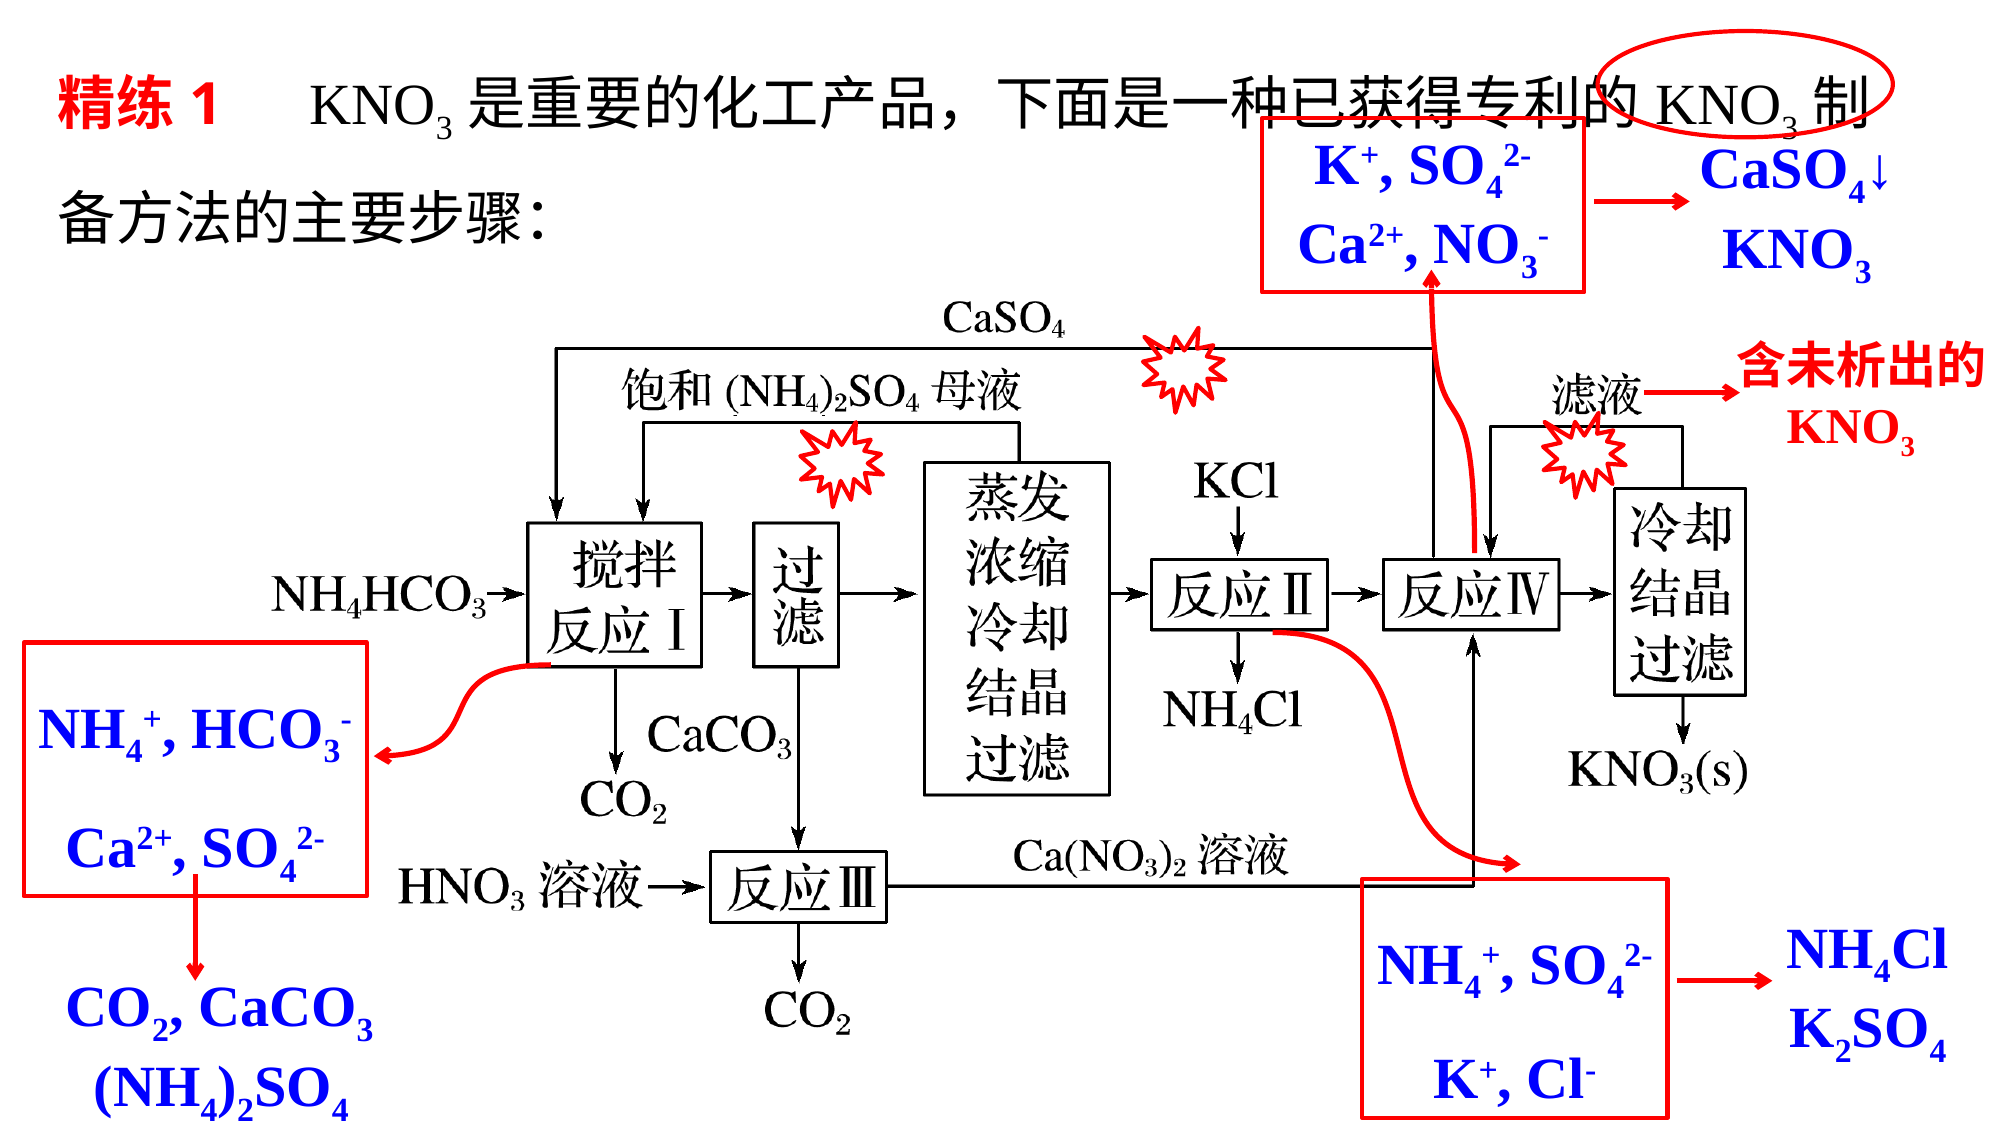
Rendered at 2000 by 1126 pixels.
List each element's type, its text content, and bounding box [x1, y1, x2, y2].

text_box 精练1 KNO3是重要的化工产品，下面是一种已获得专利的KNO3制备方法的主要步骤： [43, 19, 1886, 259]
text_box CaSO4↓ KNO3 [1673, 123, 1922, 298]
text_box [373, 664, 552, 757]
text_box NH4+, HCO3- Ca2+, SO42- [23, 642, 262, 897]
text_box 含未析出的 KNO3 [1757, 326, 2000, 470]
text_box NH4+, SO42- K+, Cl- [1362, 1047, 1668, 1118]
text_box NH4Cl K2SO4 [1755, 902, 1981, 1077]
picture [267, 290, 1754, 1039]
text_box K+, SO42- Ca2+, NO3- [1261, 118, 1585, 289]
text_box CO2, CaCO3 (NH4)2SO4 [50, 961, 405, 1126]
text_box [1272, 632, 1521, 865]
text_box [1311, 389, 1596, 434]
text_box [1595, 28, 1895, 133]
